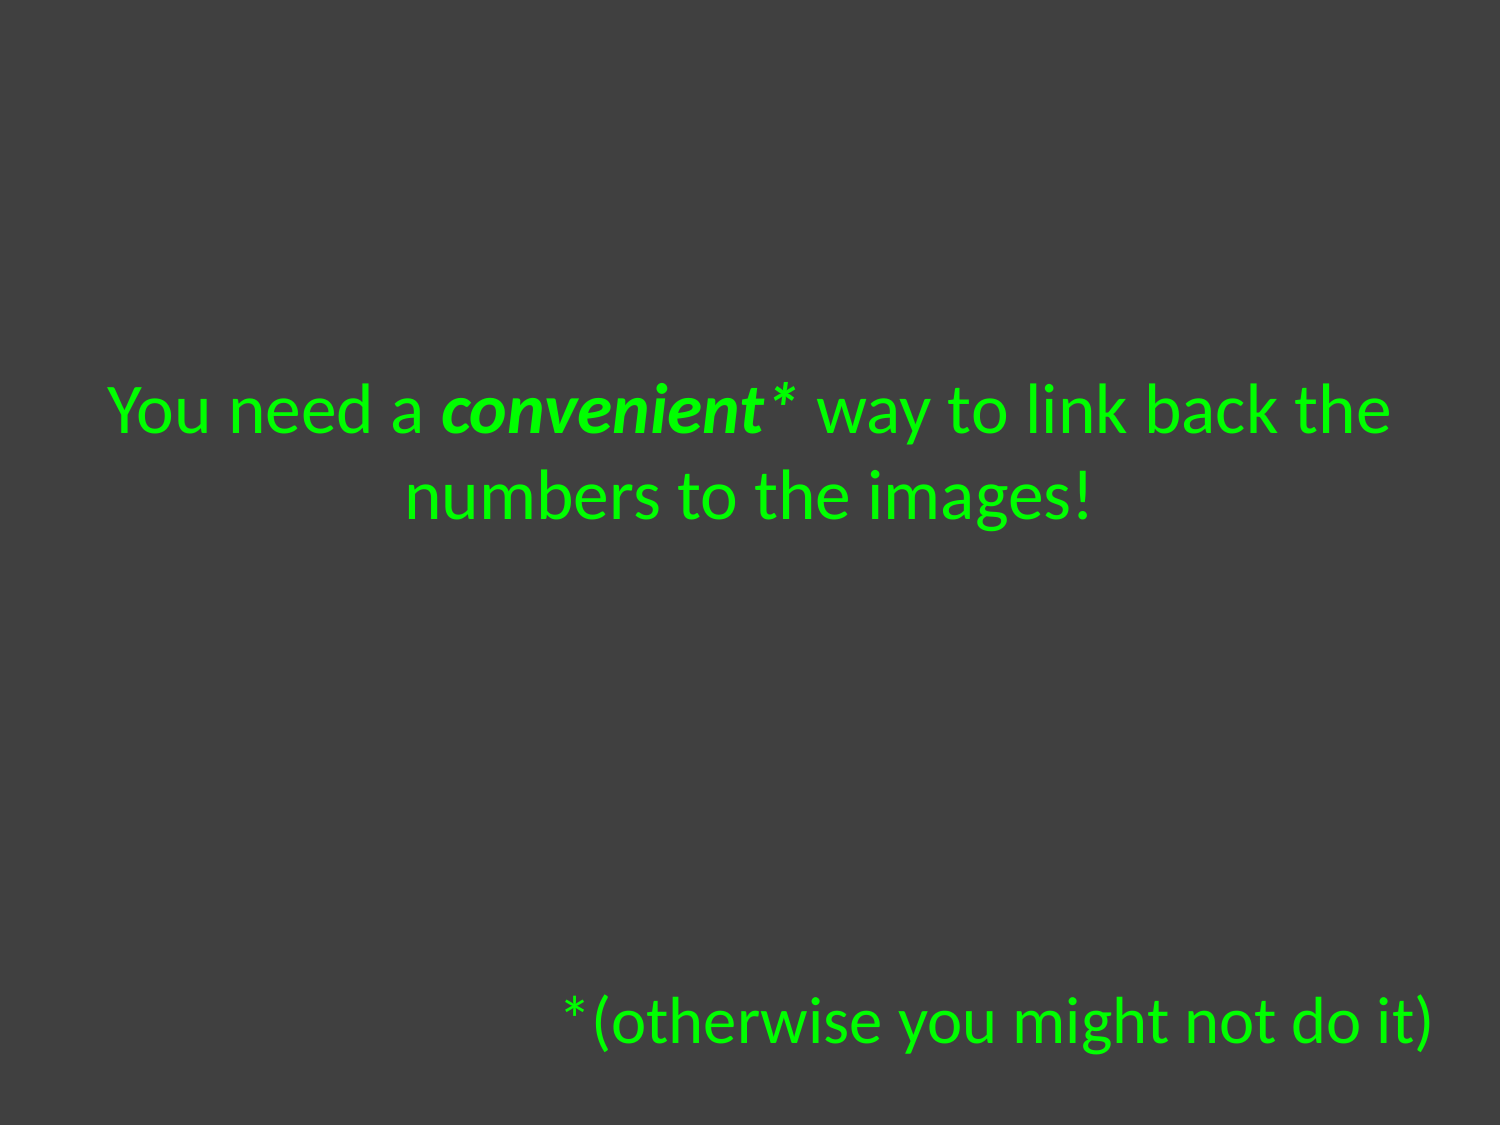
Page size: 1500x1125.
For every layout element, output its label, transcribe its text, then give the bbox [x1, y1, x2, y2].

text_box *(otherwise you might not do it) [543, 969, 1459, 1064]
title You need a convenient* way to link back the numbers to the images! [75, 354, 1425, 542]
